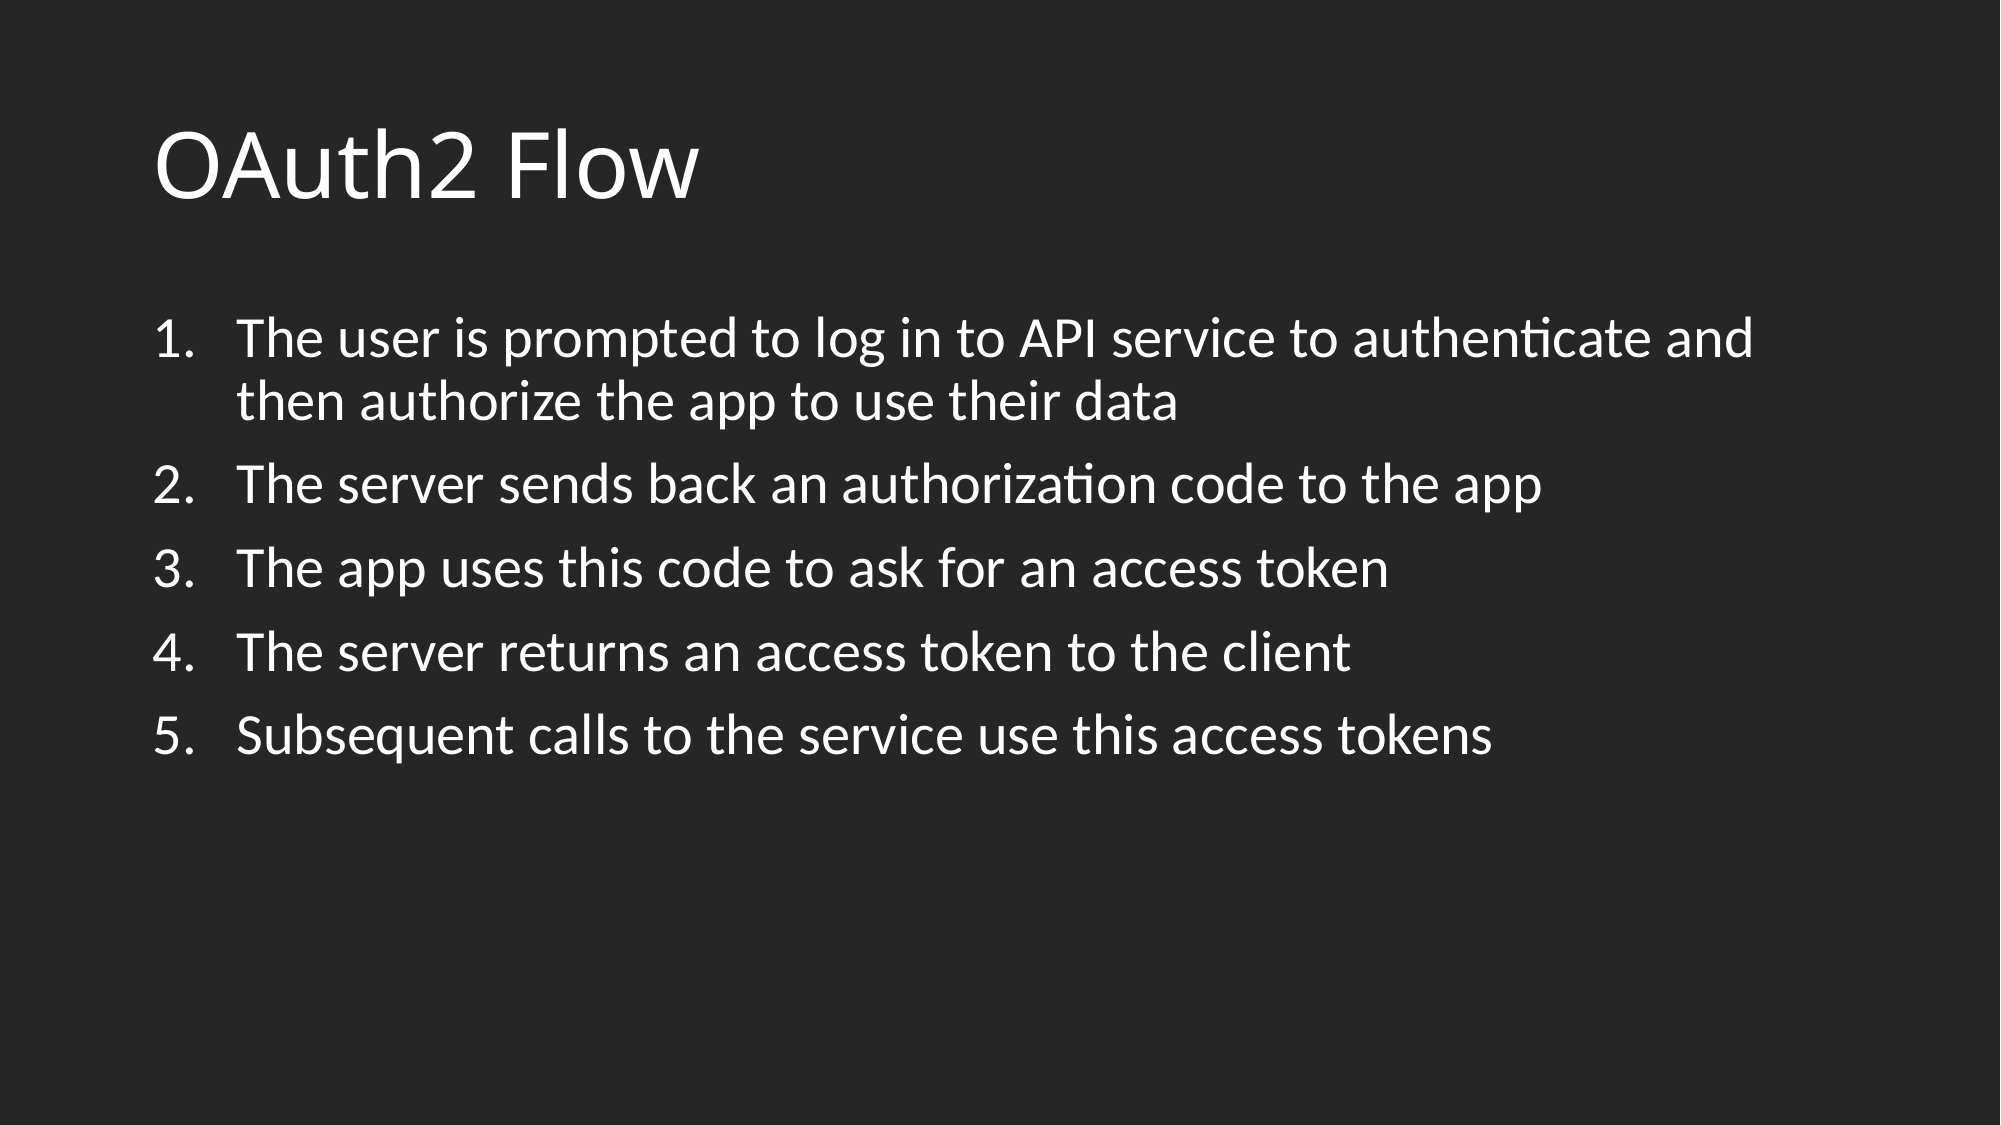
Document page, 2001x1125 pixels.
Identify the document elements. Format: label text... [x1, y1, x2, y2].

title OAuth2 Flow [137, 59, 1863, 278]
list The user is prompted to log in to API service to authenticate and then authorize the app to use their data The server sends back an authorization code to the app The app uses this code to ask for an access token The server returns an access token to the client Subsequent calls to the service use this access tokens [137, 299, 1863, 1014]
